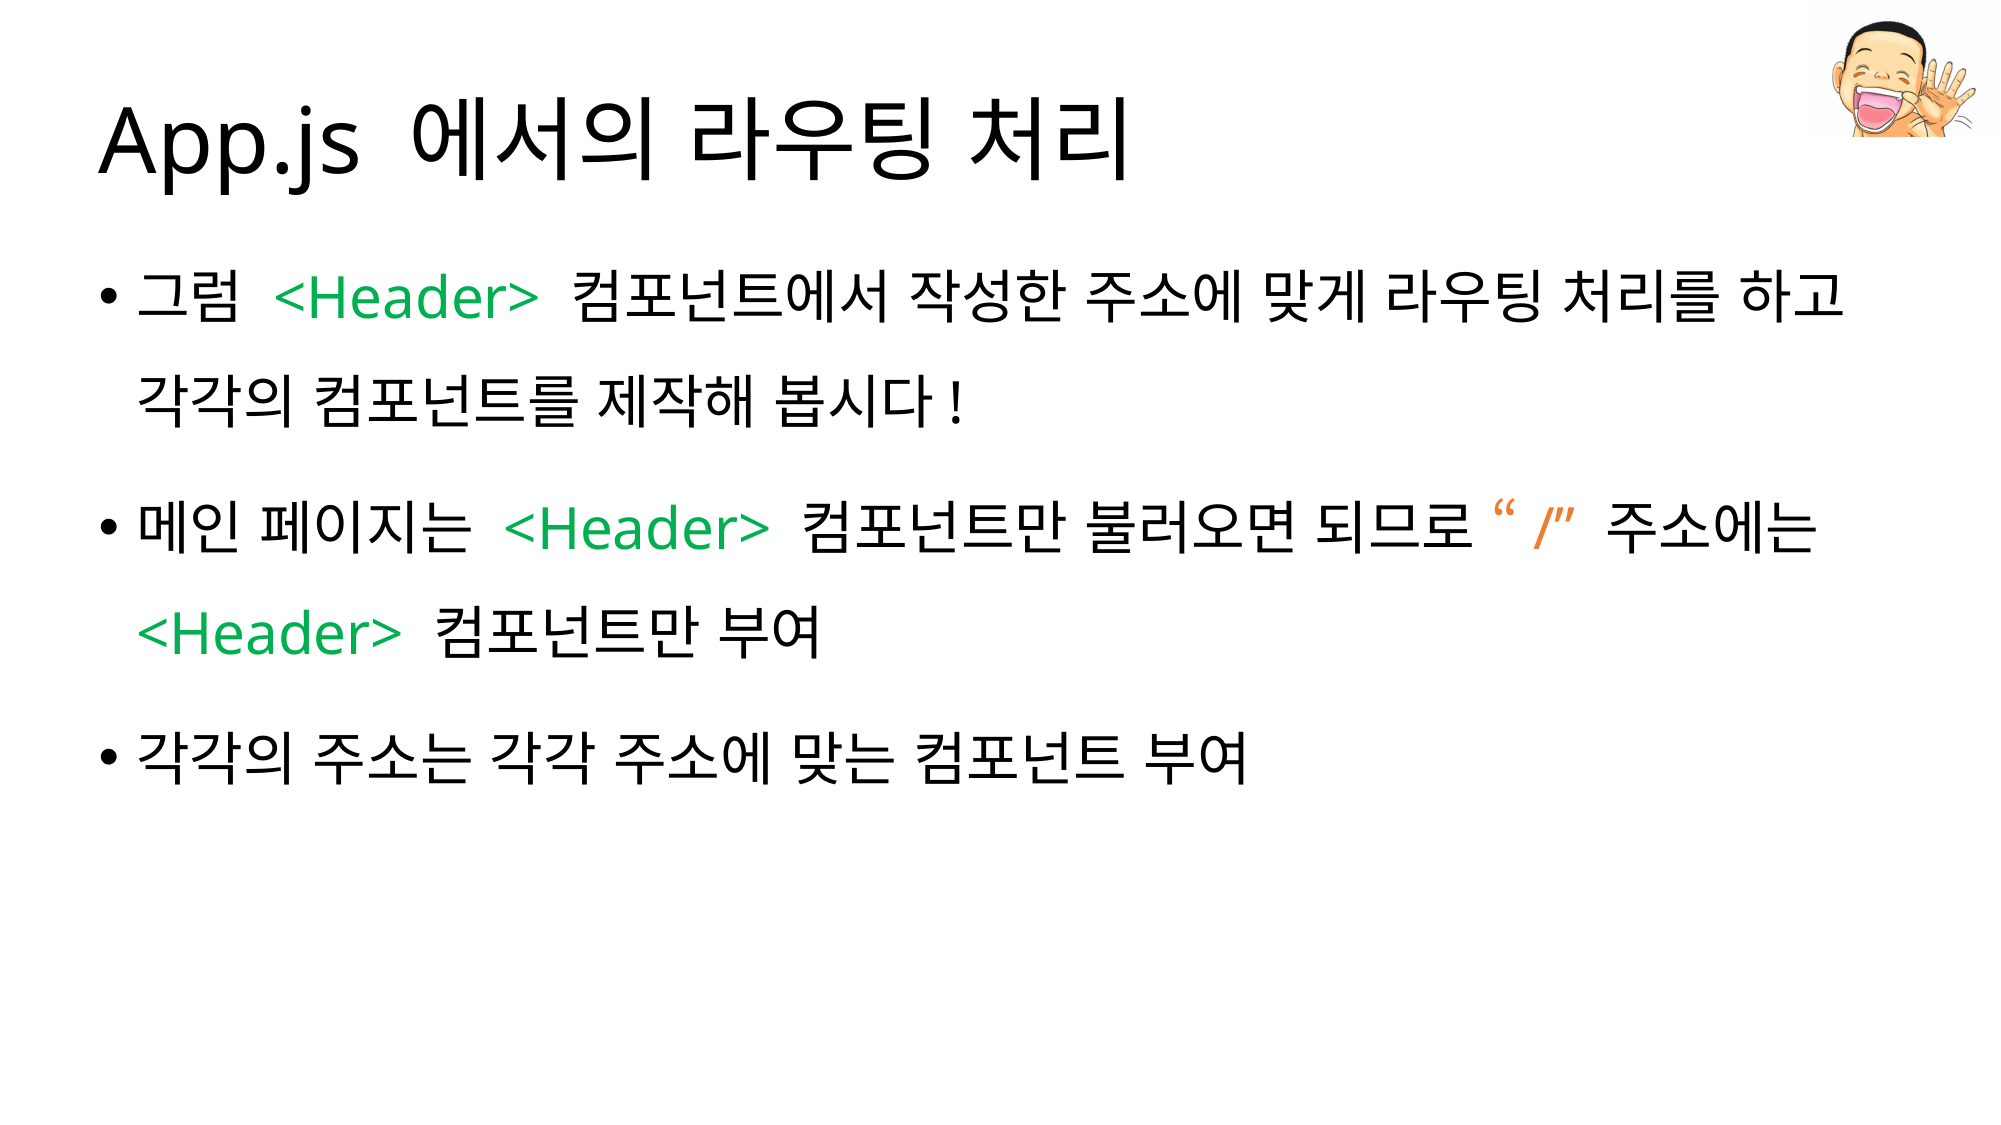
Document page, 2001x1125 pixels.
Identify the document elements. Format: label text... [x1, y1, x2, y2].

list 그럼 <Header> 컴포넌트에서 작성한 주소에 맞게 라우팅 처리를 하고 각각의 컴포넌트를 제작해 봅시다! 메인 페이지는 <Header> 컴포넌트만 불러오면 되므로 “/” 주소에는 <Header> 컴포넌트만 부여 각각의 주소는 각각 주소에 맞는 컴포넌트 부여 [83, 217, 1931, 1125]
picture [1931, 0, 2000, 137]
title App.js 에서의 라우팅 처리 [83, 0, 1931, 217]
